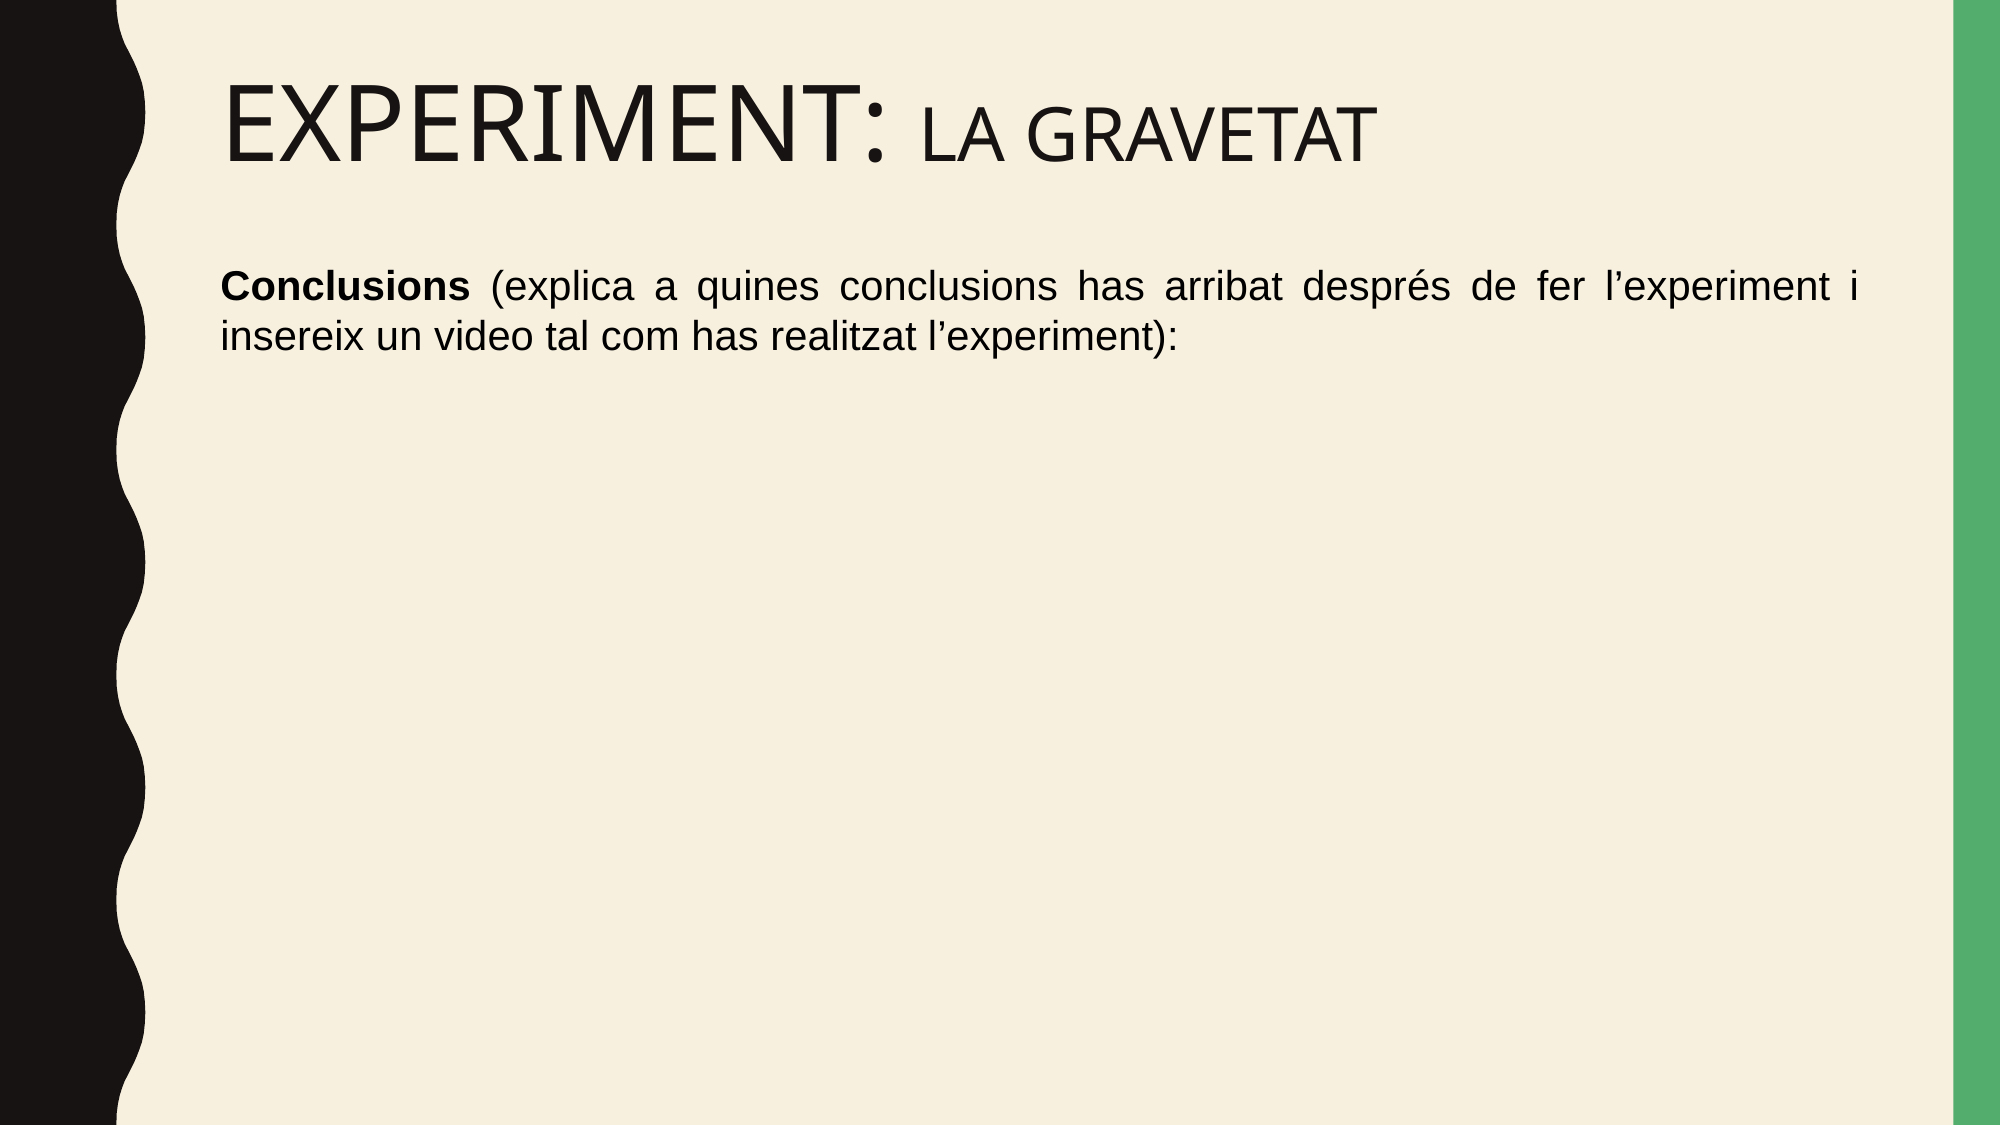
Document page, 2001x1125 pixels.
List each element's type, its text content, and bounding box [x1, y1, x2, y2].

list Conclusions (explica a quines conclusions has arribat després de fer l’experiment i insereix un video tal com has realitzat l’experiment): [205, 251, 1875, 965]
title EXPERIMENT: LA GRAVETAT [205, 62, 1875, 251]
